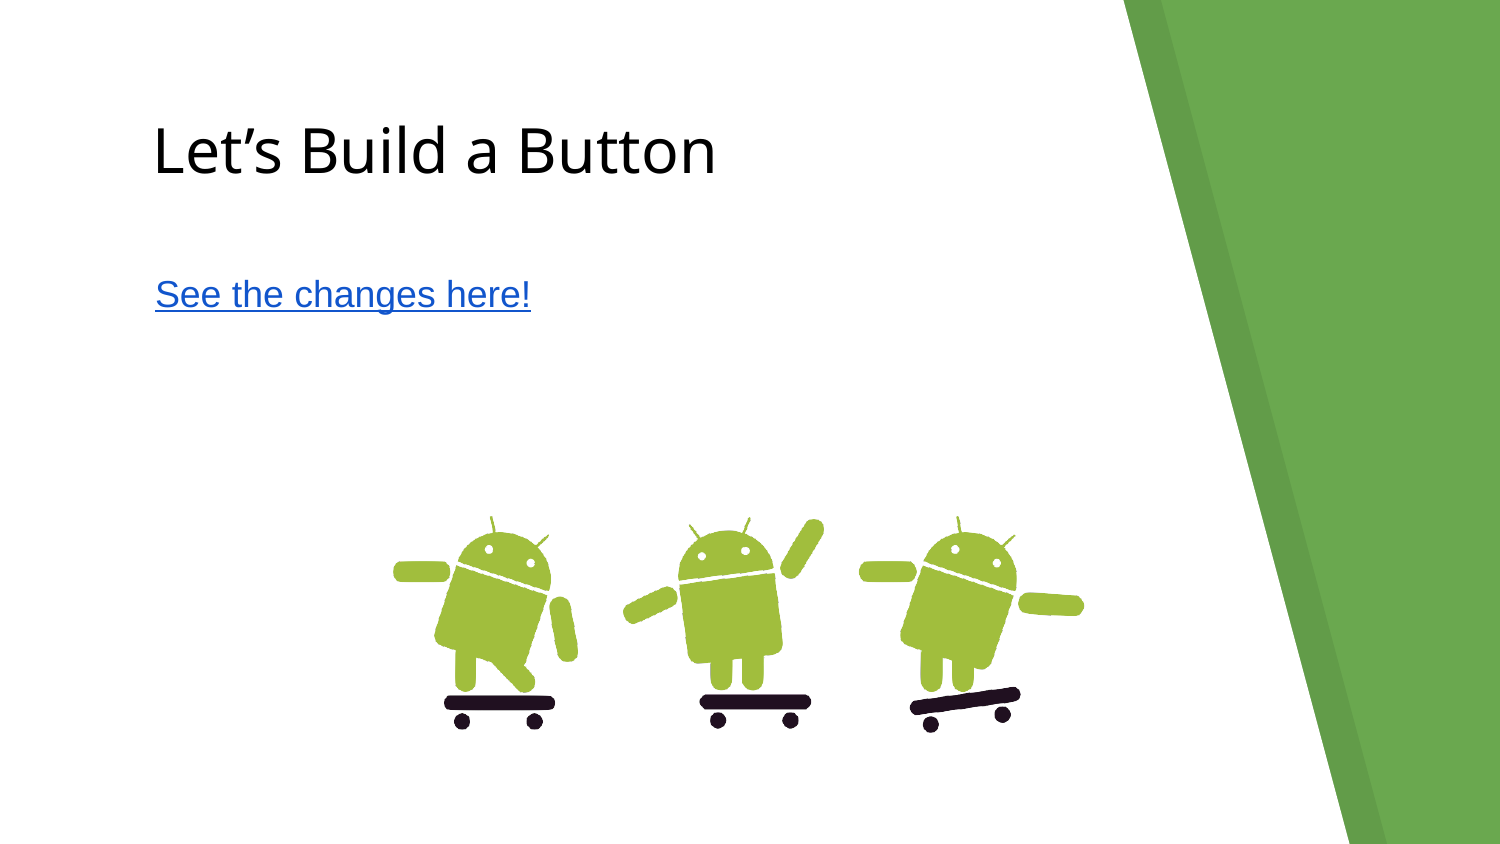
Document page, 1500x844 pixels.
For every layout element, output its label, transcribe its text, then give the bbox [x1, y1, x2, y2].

title Let’s Build a Button [137, 121, 1011, 202]
picture [358, 495, 1116, 747]
text_box See the changes here! [139, 255, 705, 343]
